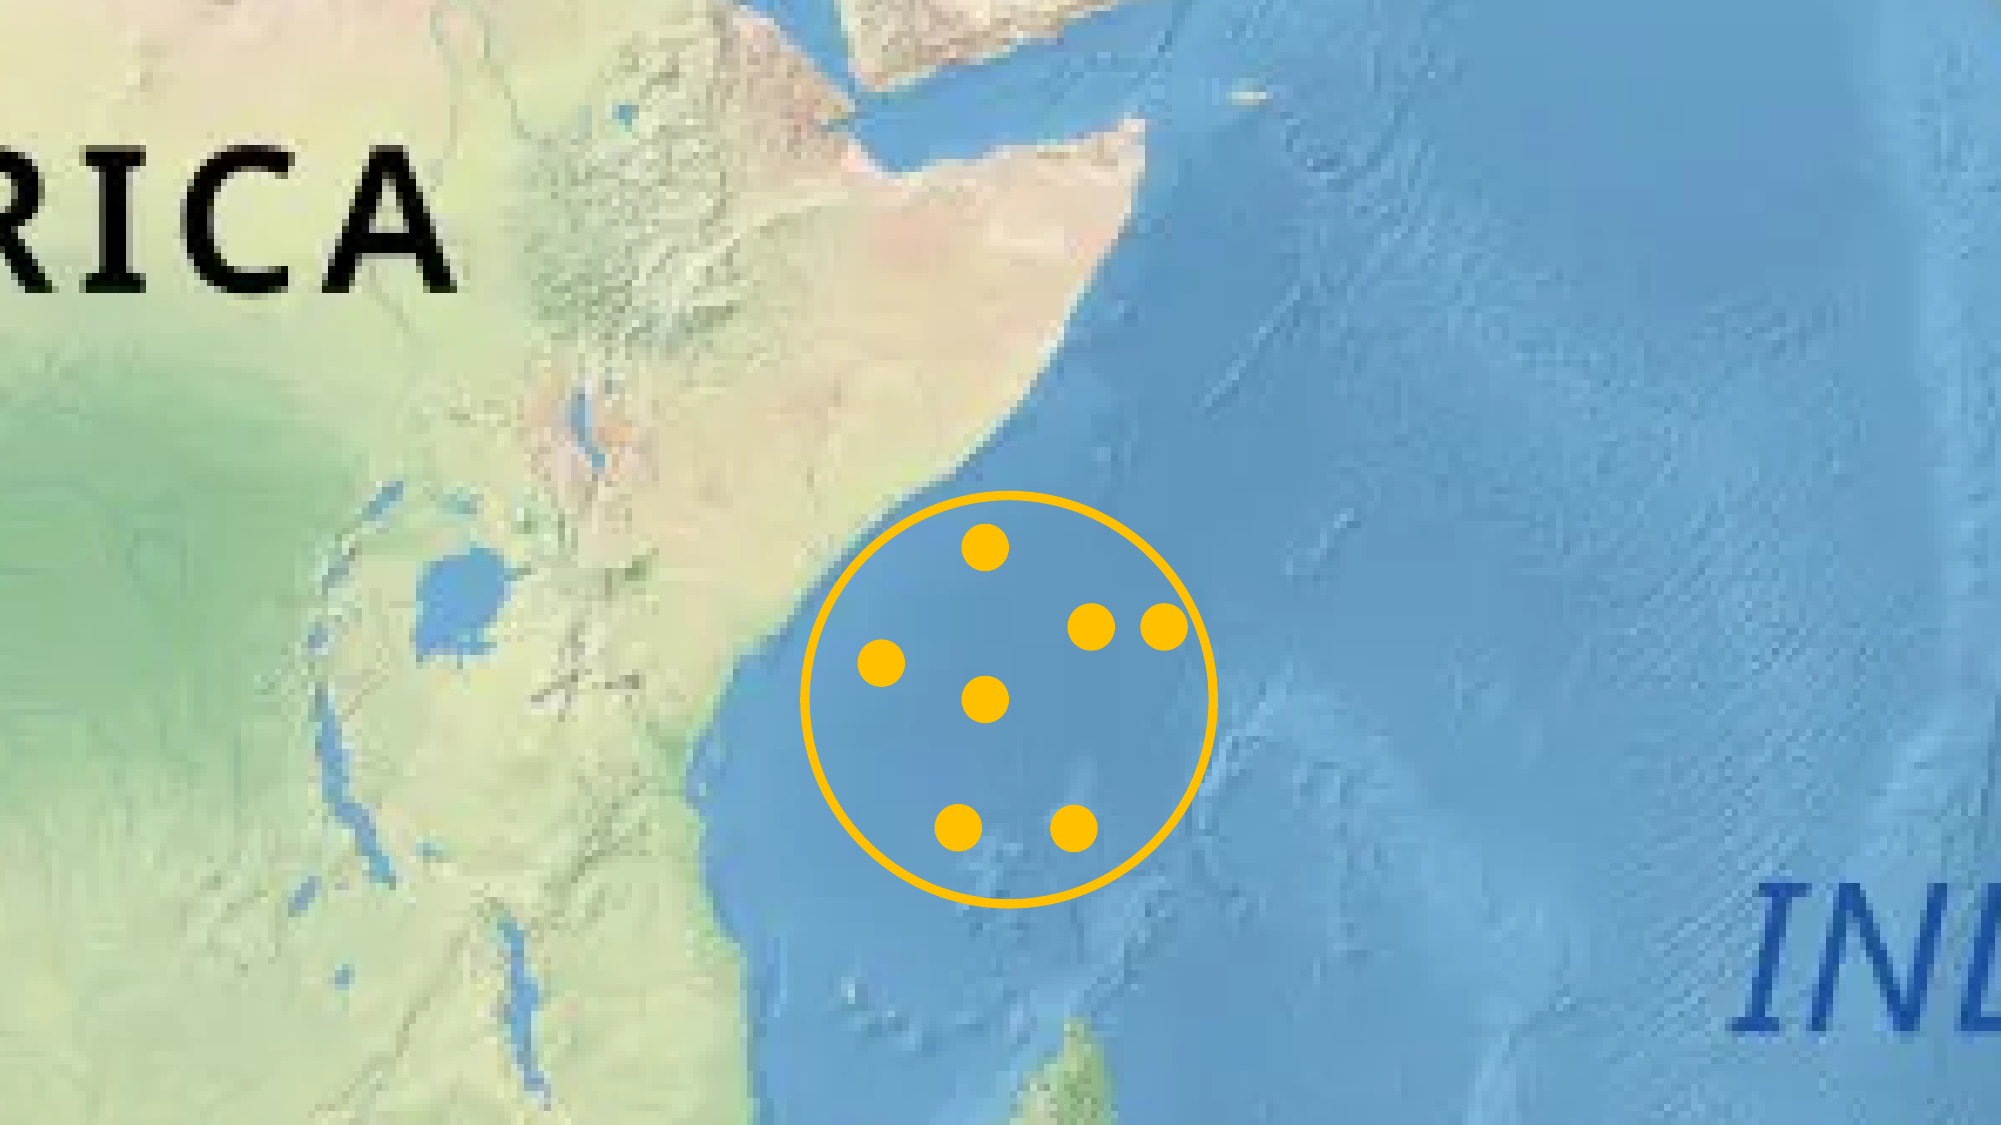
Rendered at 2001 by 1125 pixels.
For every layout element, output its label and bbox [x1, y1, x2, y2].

text_box [857, 523, 1189, 853]
picture [0, 0, 2001, 1125]
